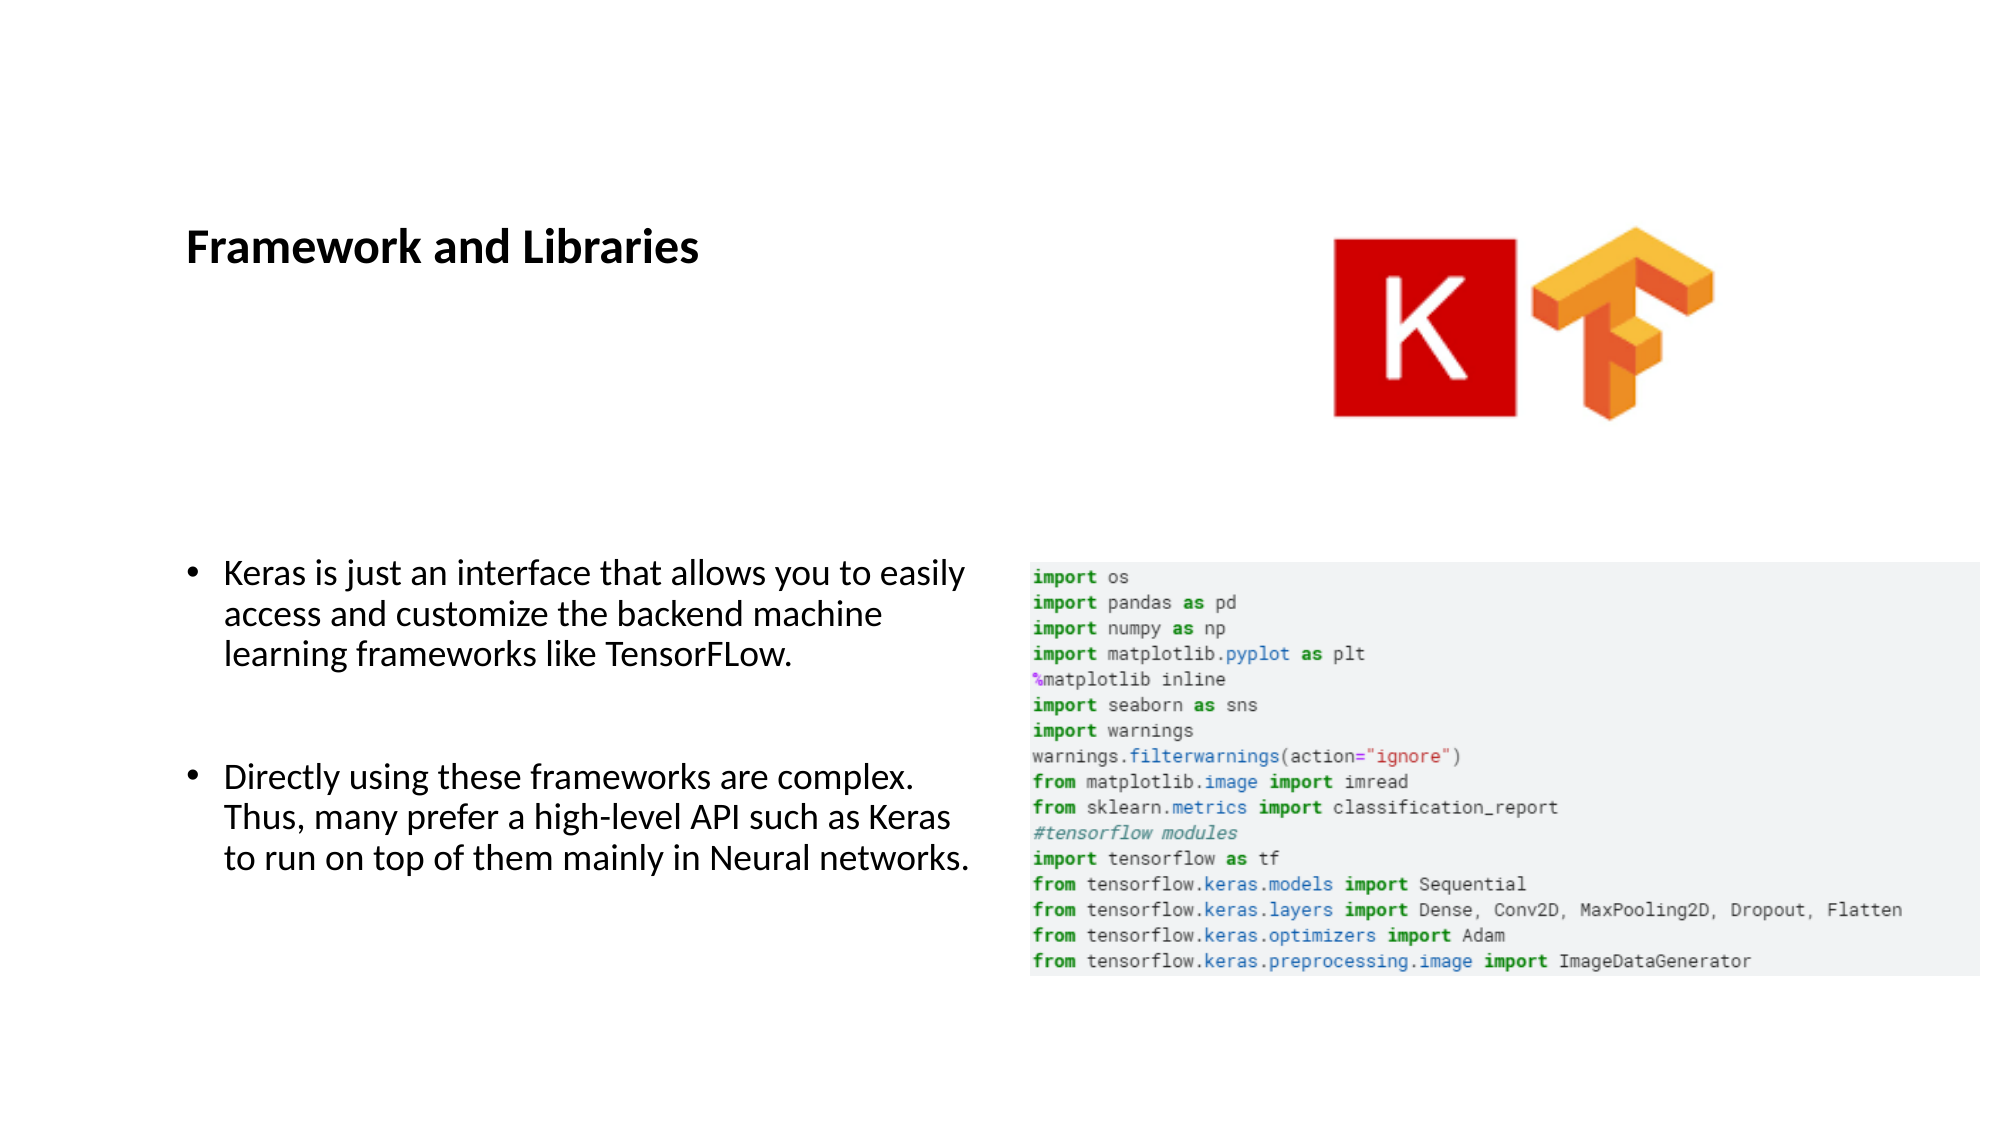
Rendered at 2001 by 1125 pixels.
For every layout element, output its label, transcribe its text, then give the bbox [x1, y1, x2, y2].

list Keras is just an interface that allows you to easily access and customize the backend machine learning frameworks like TensorFLow. Directly using these frameworks are complex. Thus, many prefer a high-level API such as Keras to run on top of them mainly in Neural networks. [171, 414, 991, 1018]
picture [1030, 562, 1980, 976]
picture [1192, 138, 1759, 519]
text_box Framework and Libraries [171, 206, 916, 282]
